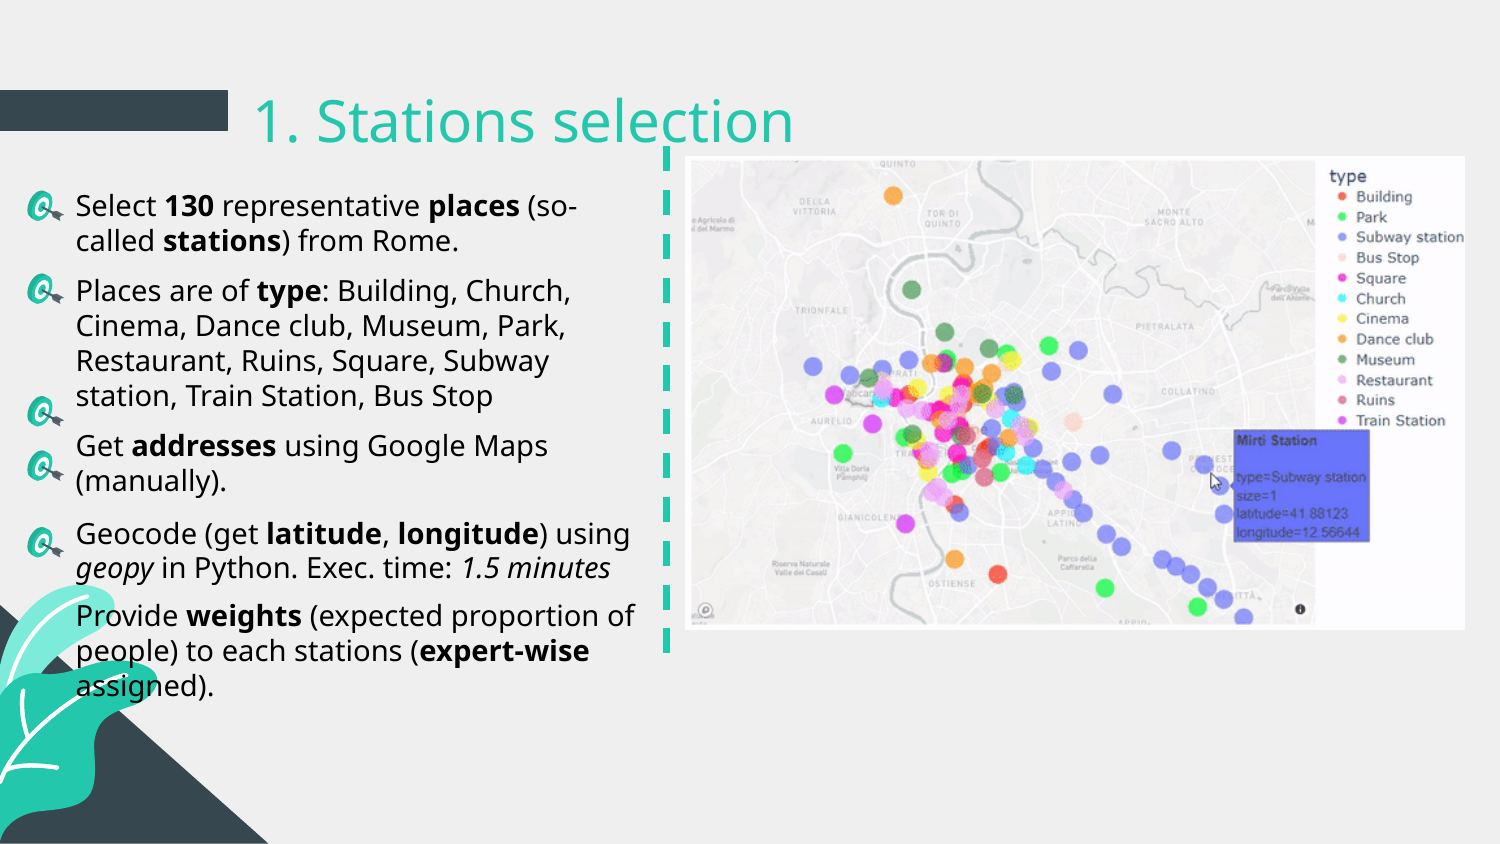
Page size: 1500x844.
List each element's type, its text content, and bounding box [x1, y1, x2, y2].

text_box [27, 395, 65, 427]
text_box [27, 190, 65, 222]
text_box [27, 450, 65, 482]
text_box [27, 526, 65, 558]
text_box Select 130 representative places (so-called stations) from Rome. Places are of type: Building, Church, Cinema, Dance club, Museum, Park, Restaurant, Ruins, Square, Subway station, Train Station, Bus Stop Get addresses using Google Maps (manually). Geocode (get latitude, longitude) using geopy in Python. Exec. time: 1.5 minutes Provide weights (expected proportion of people) to each stations (expert-wise assigned). [0, 172, 671, 718]
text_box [0, 584, 170, 841]
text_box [27, 273, 65, 305]
title 1. Stations selection [237, 59, 1429, 142]
picture [684, 156, 1466, 630]
